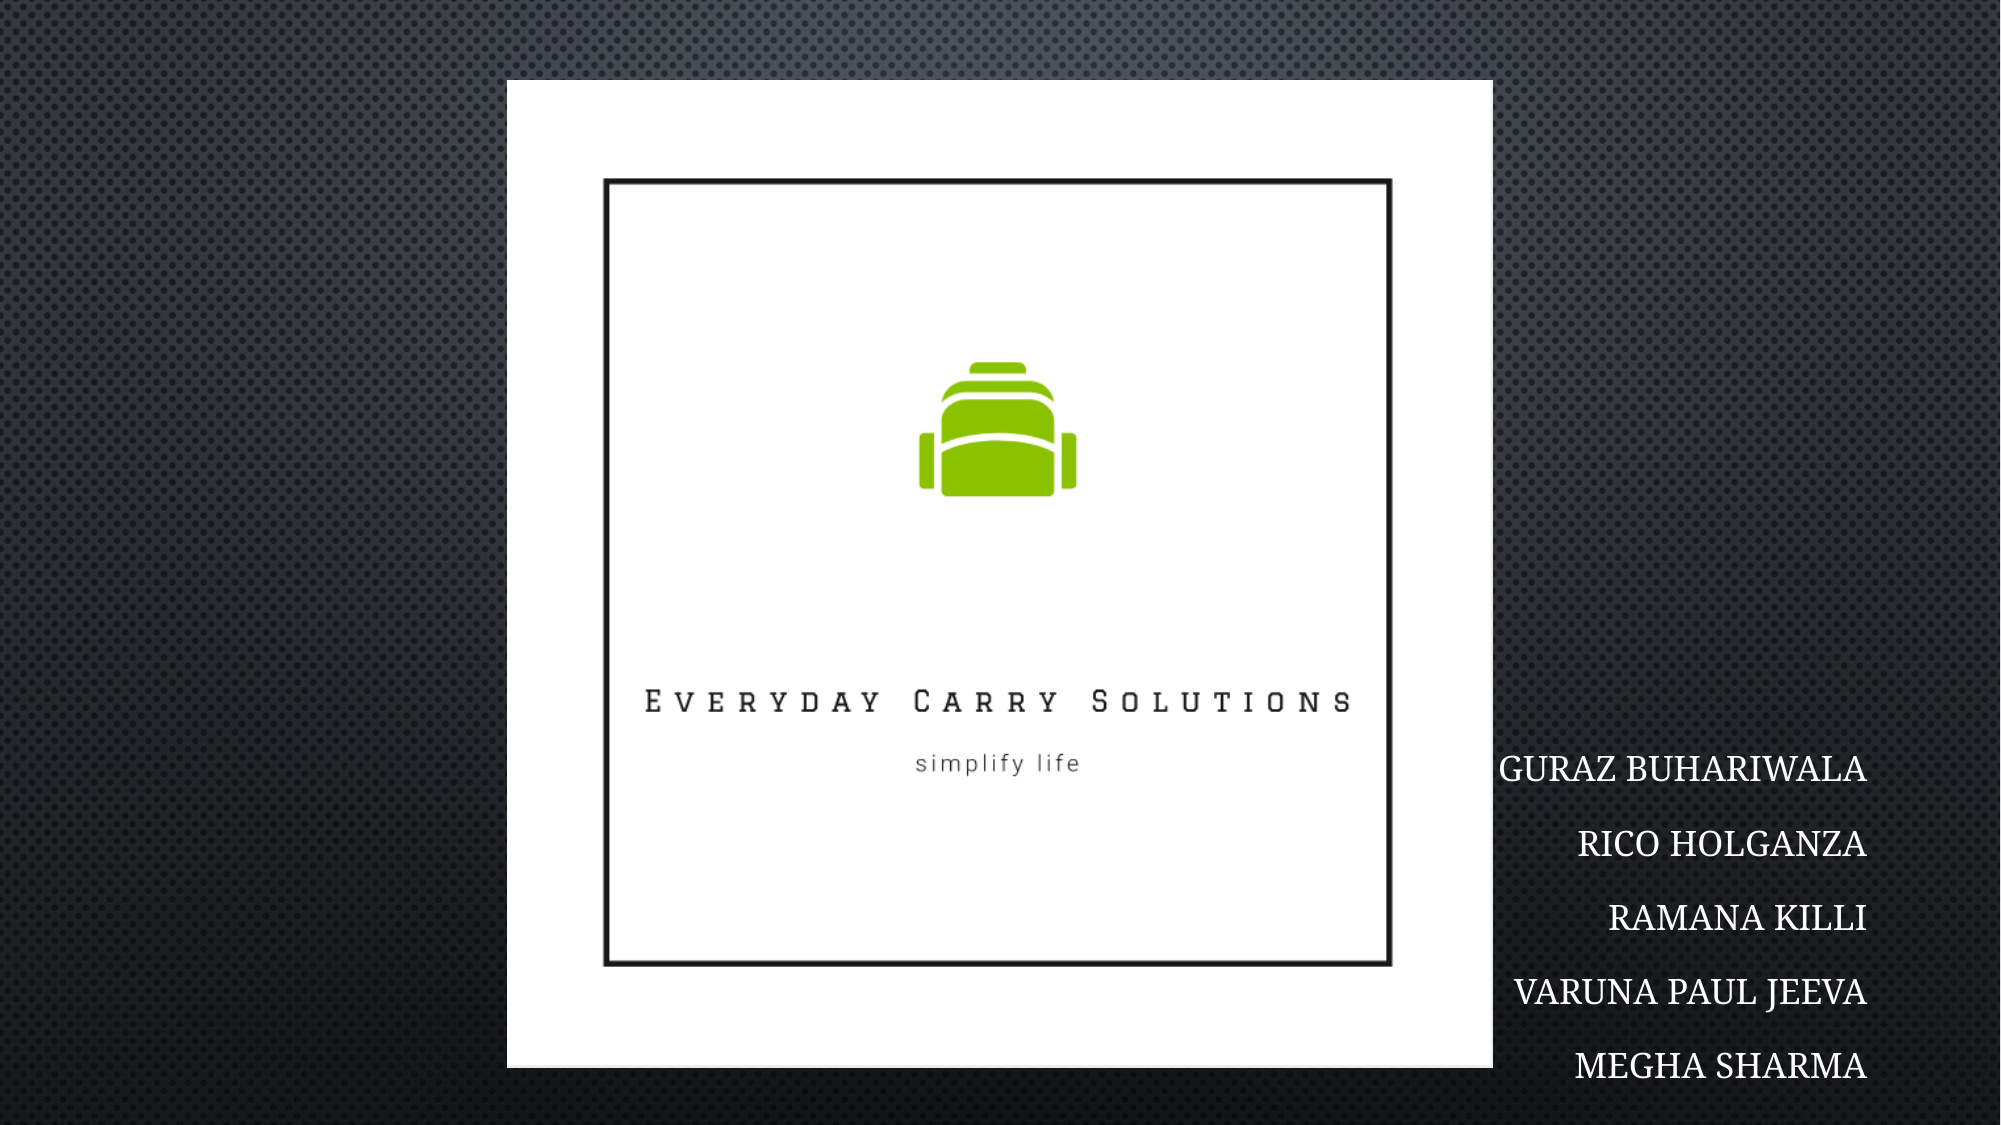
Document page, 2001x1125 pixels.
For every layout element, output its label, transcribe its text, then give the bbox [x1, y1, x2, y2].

subtitle Guraz Buhariwala Rico Holganza Ramana Killi Varuna Paul Jeeva Megha Sharma [407, 713, 1883, 1100]
picture [507, 79, 1493, 1068]
